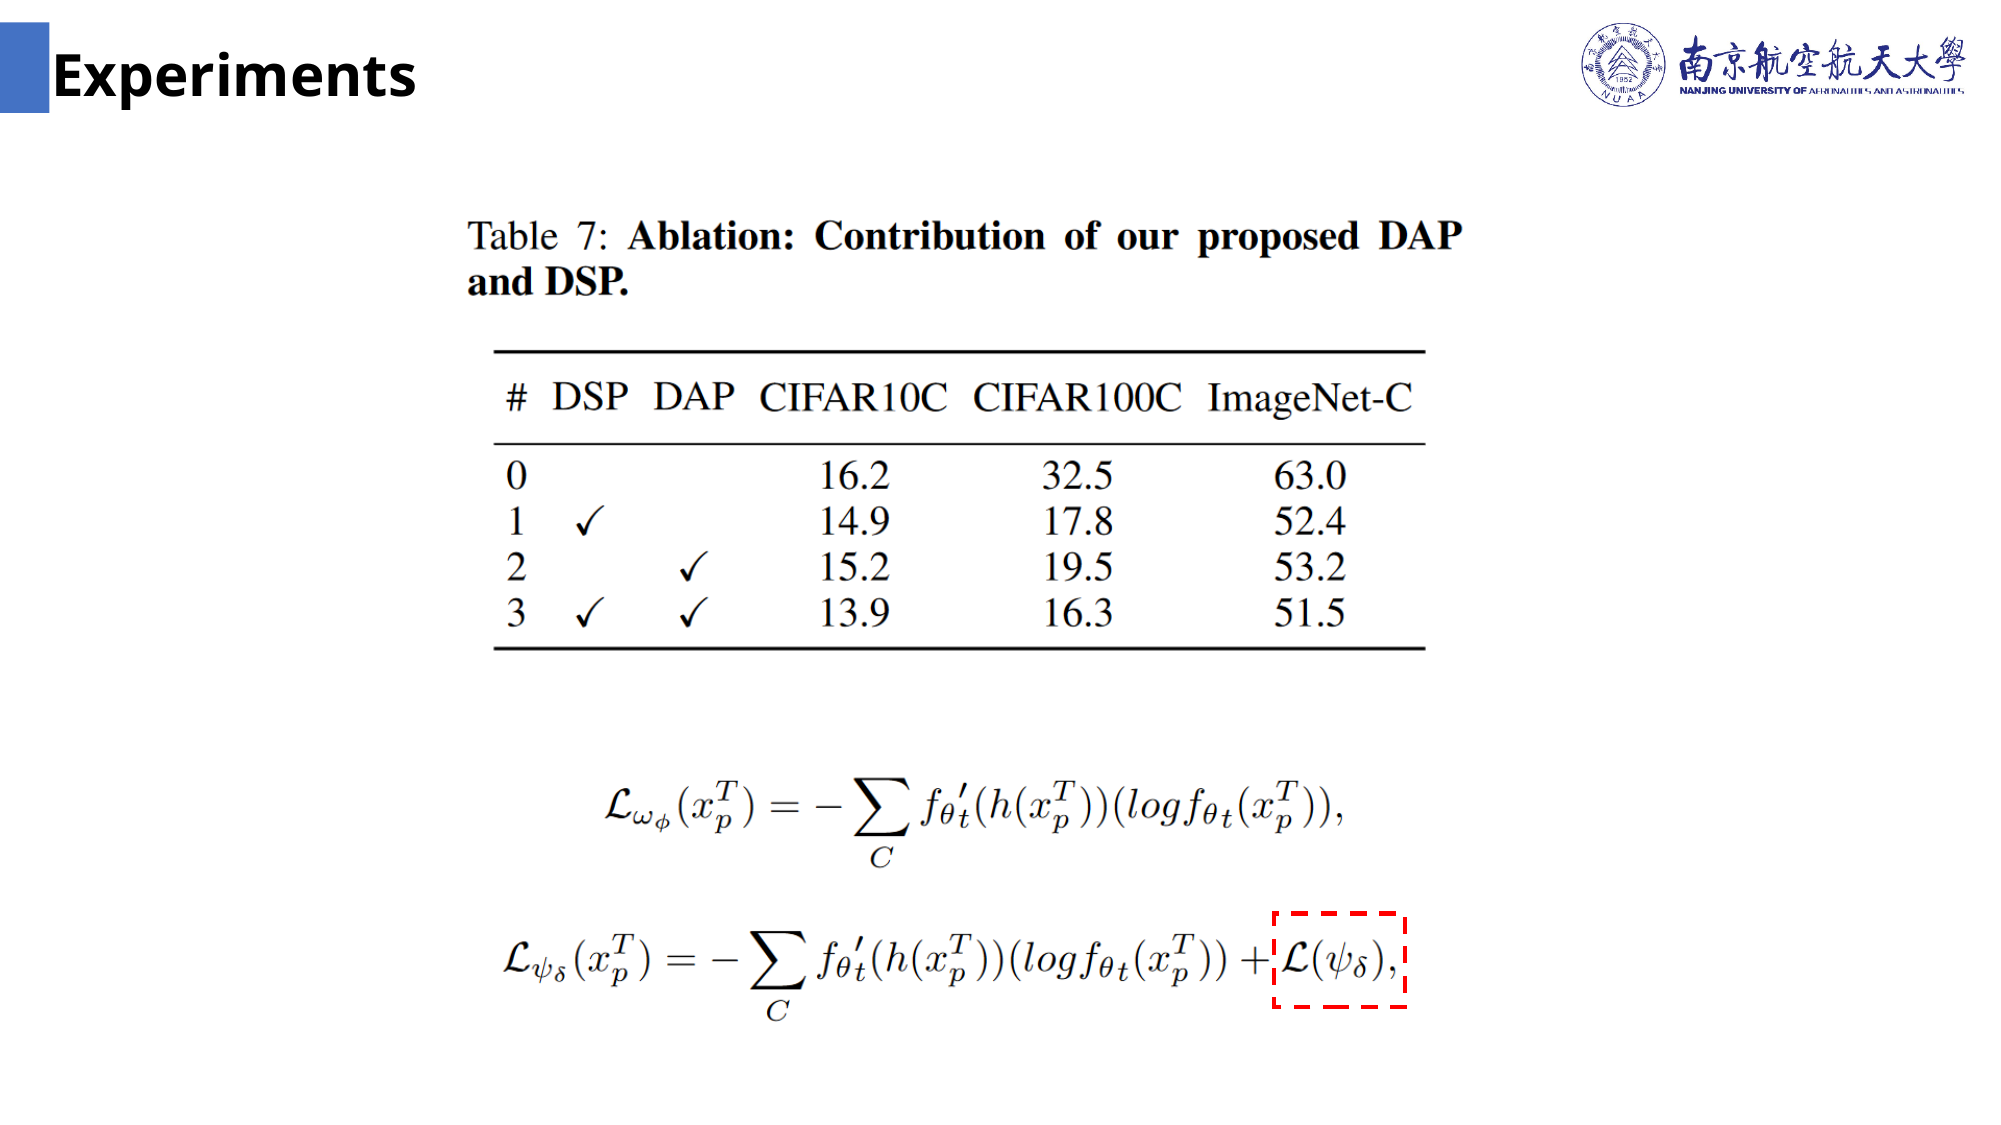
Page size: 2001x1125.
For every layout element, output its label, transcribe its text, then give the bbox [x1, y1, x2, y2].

picture [1573, 0, 1973, 113]
picture [435, 208, 1478, 685]
text_box Experiments [36, 30, 432, 116]
picture [465, 738, 1414, 1029]
text_box [0, 21, 50, 114]
